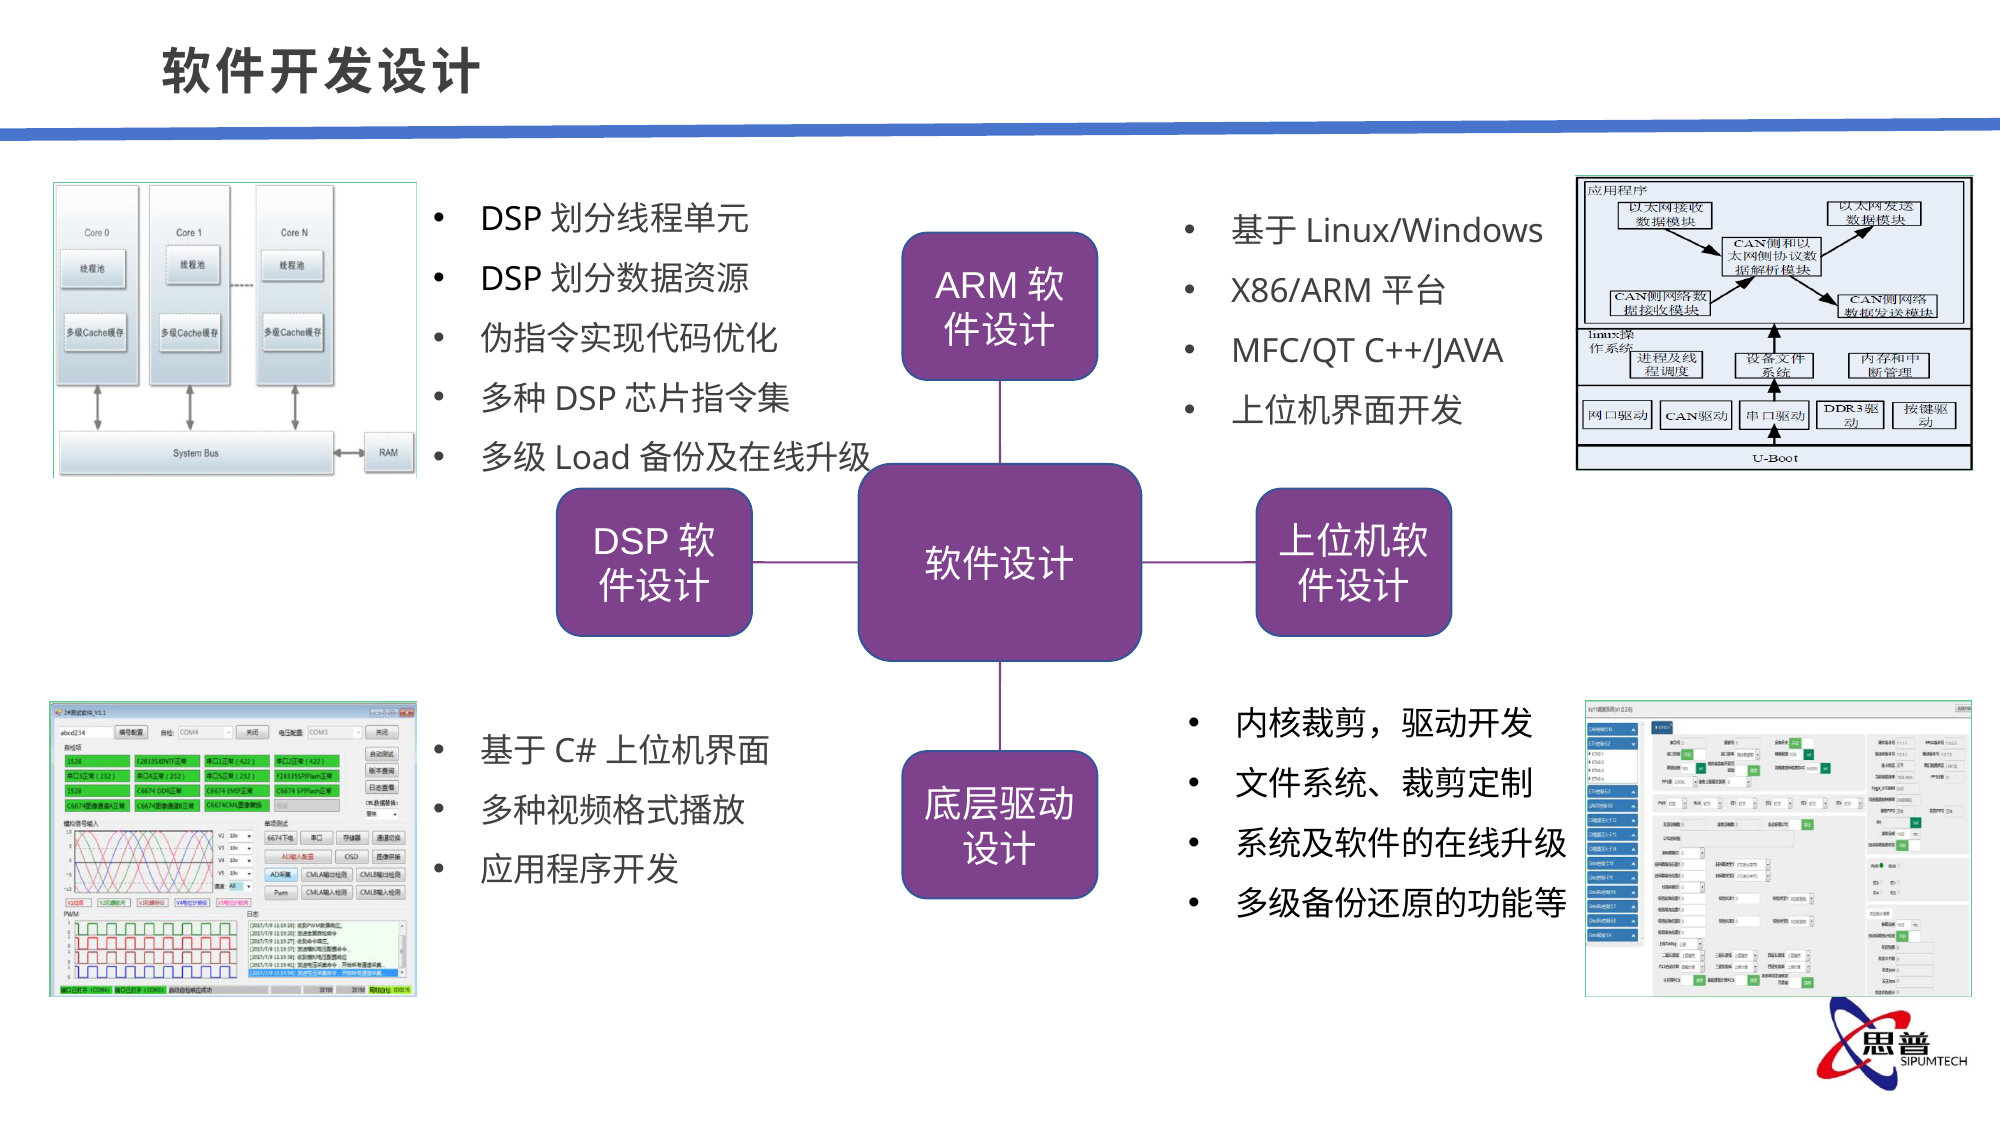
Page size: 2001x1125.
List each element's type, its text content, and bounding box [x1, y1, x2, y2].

picture [1575, 175, 1974, 472]
picture [49, 700, 417, 998]
text_box 内核裁剪，驱动开发 文件系统、裁剪定制 系统及软件的在线升级 多级备份还原的功能等 [1173, 674, 1632, 929]
text_box 基于C#上位机界面 多种视频格式播放 应用程序开发 [418, 701, 919, 896]
list 软件开发设计 [144, 33, 1021, 97]
text_box DSP划分线程单元 DSP划分数据资源 伪指令实现代码优化 多种DSP芯片指令集 多级Load备份及在线升级 [418, 169, 1012, 484]
text_box 软件设计 [857, 462, 1143, 662]
text_box 基于Linux/Windows X86/ARM平台 MFC/QT C++/JAVA 上位机界面开发 [1169, 182, 1575, 437]
picture [1585, 700, 2000, 1125]
text_box 上位机软件设计 [1255, 487, 1453, 637]
picture [52, 181, 417, 478]
text_box 底层驱动设计 [914, 750, 1099, 900]
text_box DSP软件设计 [555, 487, 753, 637]
text_box ARM软件设计 [1012, 231, 1099, 381]
